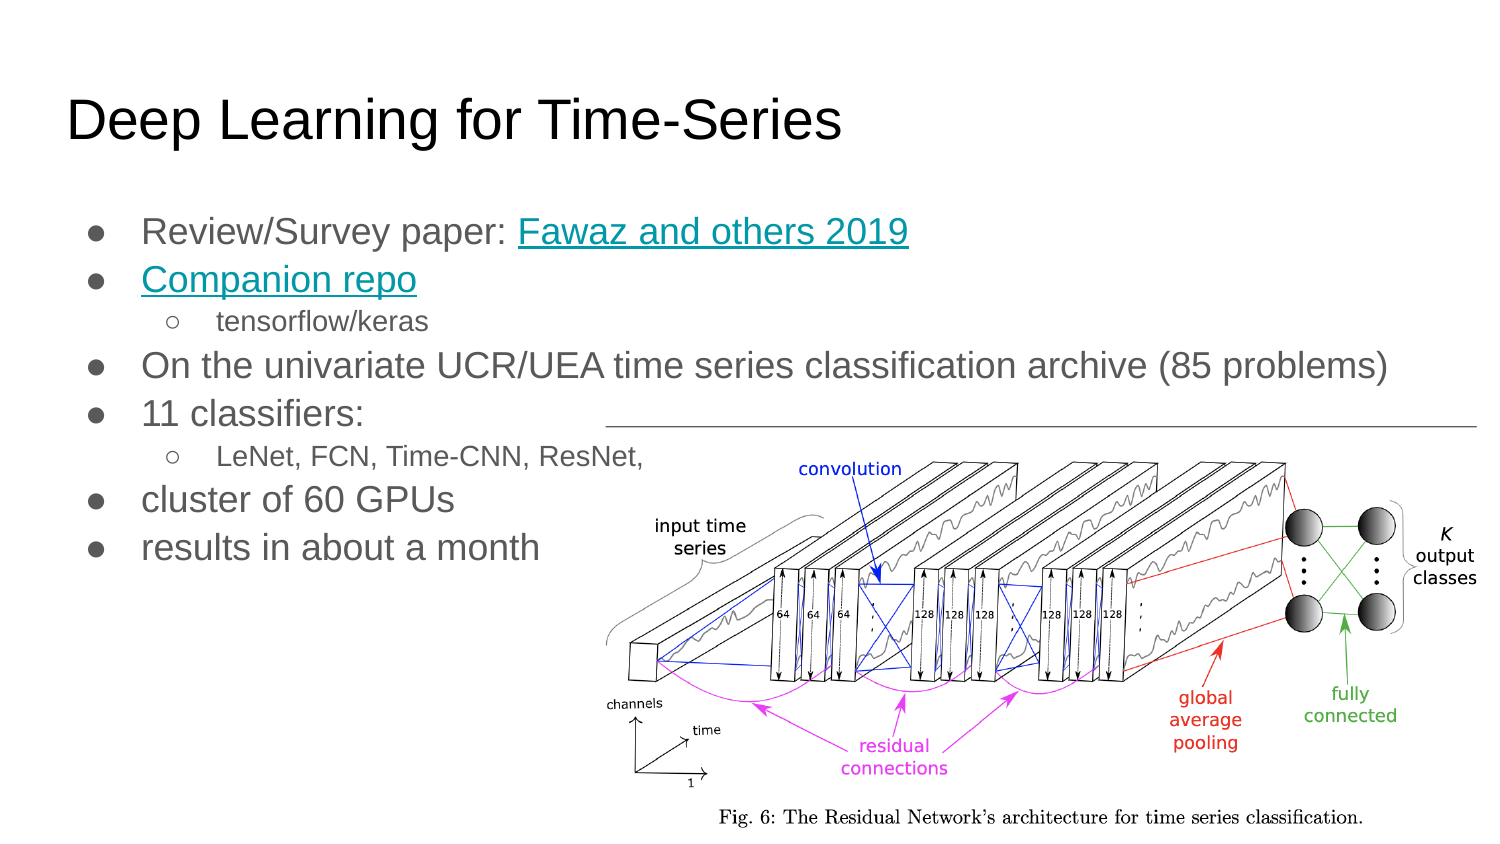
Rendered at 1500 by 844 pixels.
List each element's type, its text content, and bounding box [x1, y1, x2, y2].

picture [595, 421, 1484, 835]
list Review/Survey paper: Fawaz and others 2019 Companion repo tensorflow/keras On the univariate UCR/UEA time series classification archive (85 problems) 11 classifiers: LeNet, FCN, Time-CNN, ResNet, cluster of 60 GPUs results in about a month [51, 189, 1449, 750]
title Deep Learning for Time-Series [51, 72, 1449, 167]
